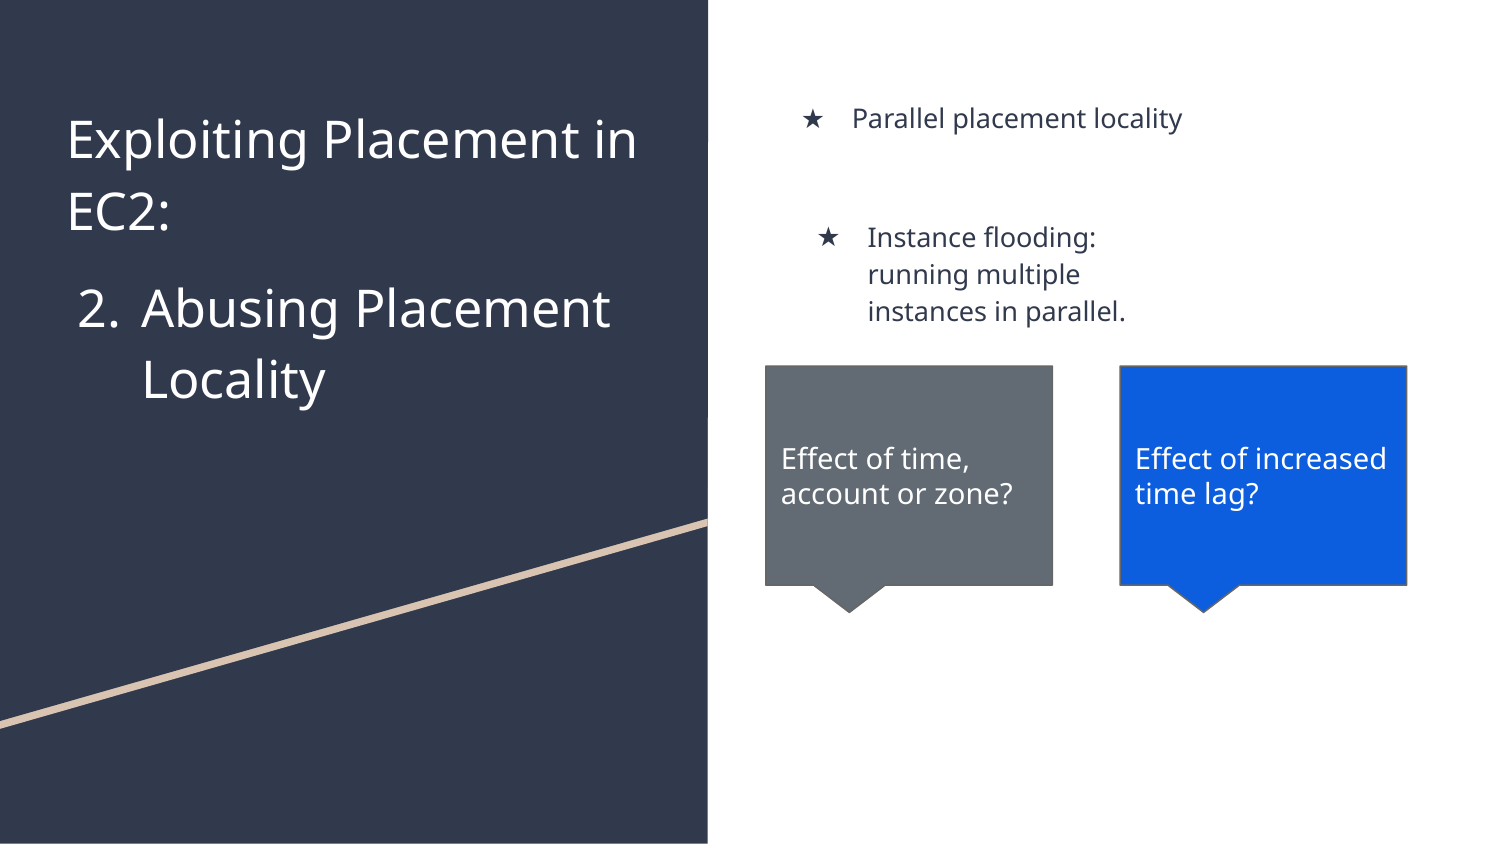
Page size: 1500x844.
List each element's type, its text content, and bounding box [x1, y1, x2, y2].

list Parallel placement locality [761, 82, 1446, 280]
title Exploiting Placement in EC2: Abusing Placement Locality [51, 82, 660, 494]
text_box Instance flooding: running multiple instances in parallel. [777, 200, 1215, 403]
text_box Effect of increased time lag? [1120, 366, 1407, 613]
text_box Effect of time, account or zone? [765, 366, 1053, 613]
